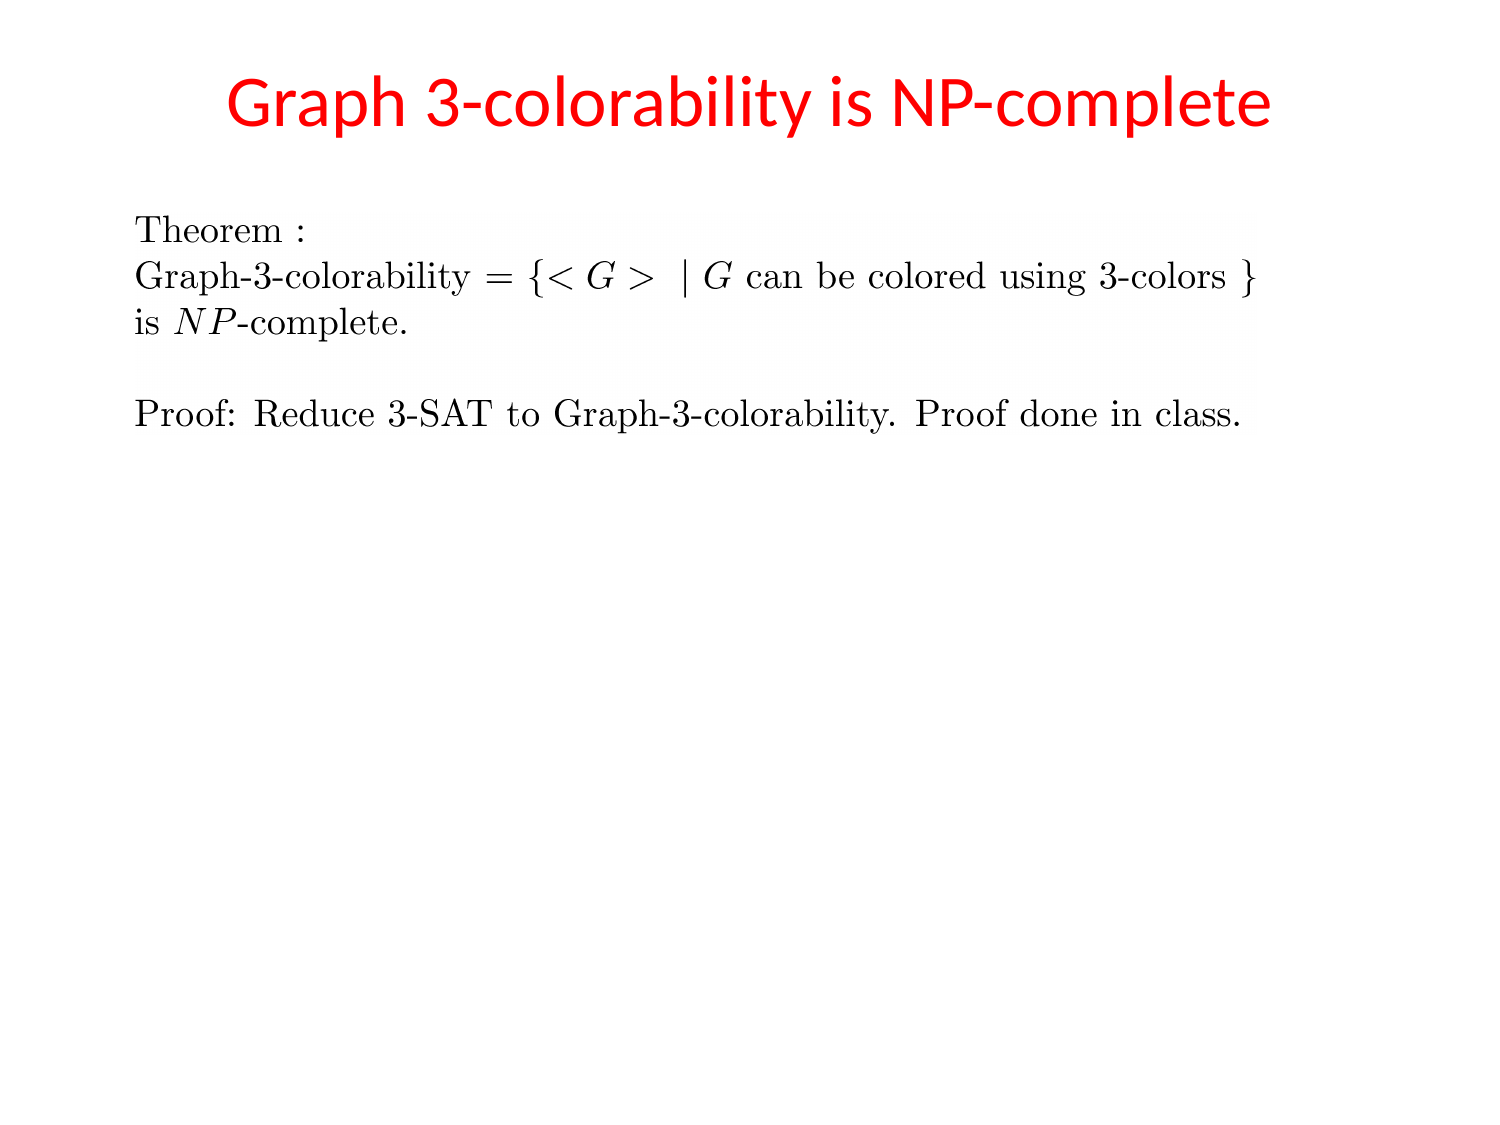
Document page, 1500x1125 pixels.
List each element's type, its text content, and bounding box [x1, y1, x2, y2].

picture [134, 212, 1257, 435]
title Graph 3-colorability is NP-complete [75, 45, 1425, 150]
